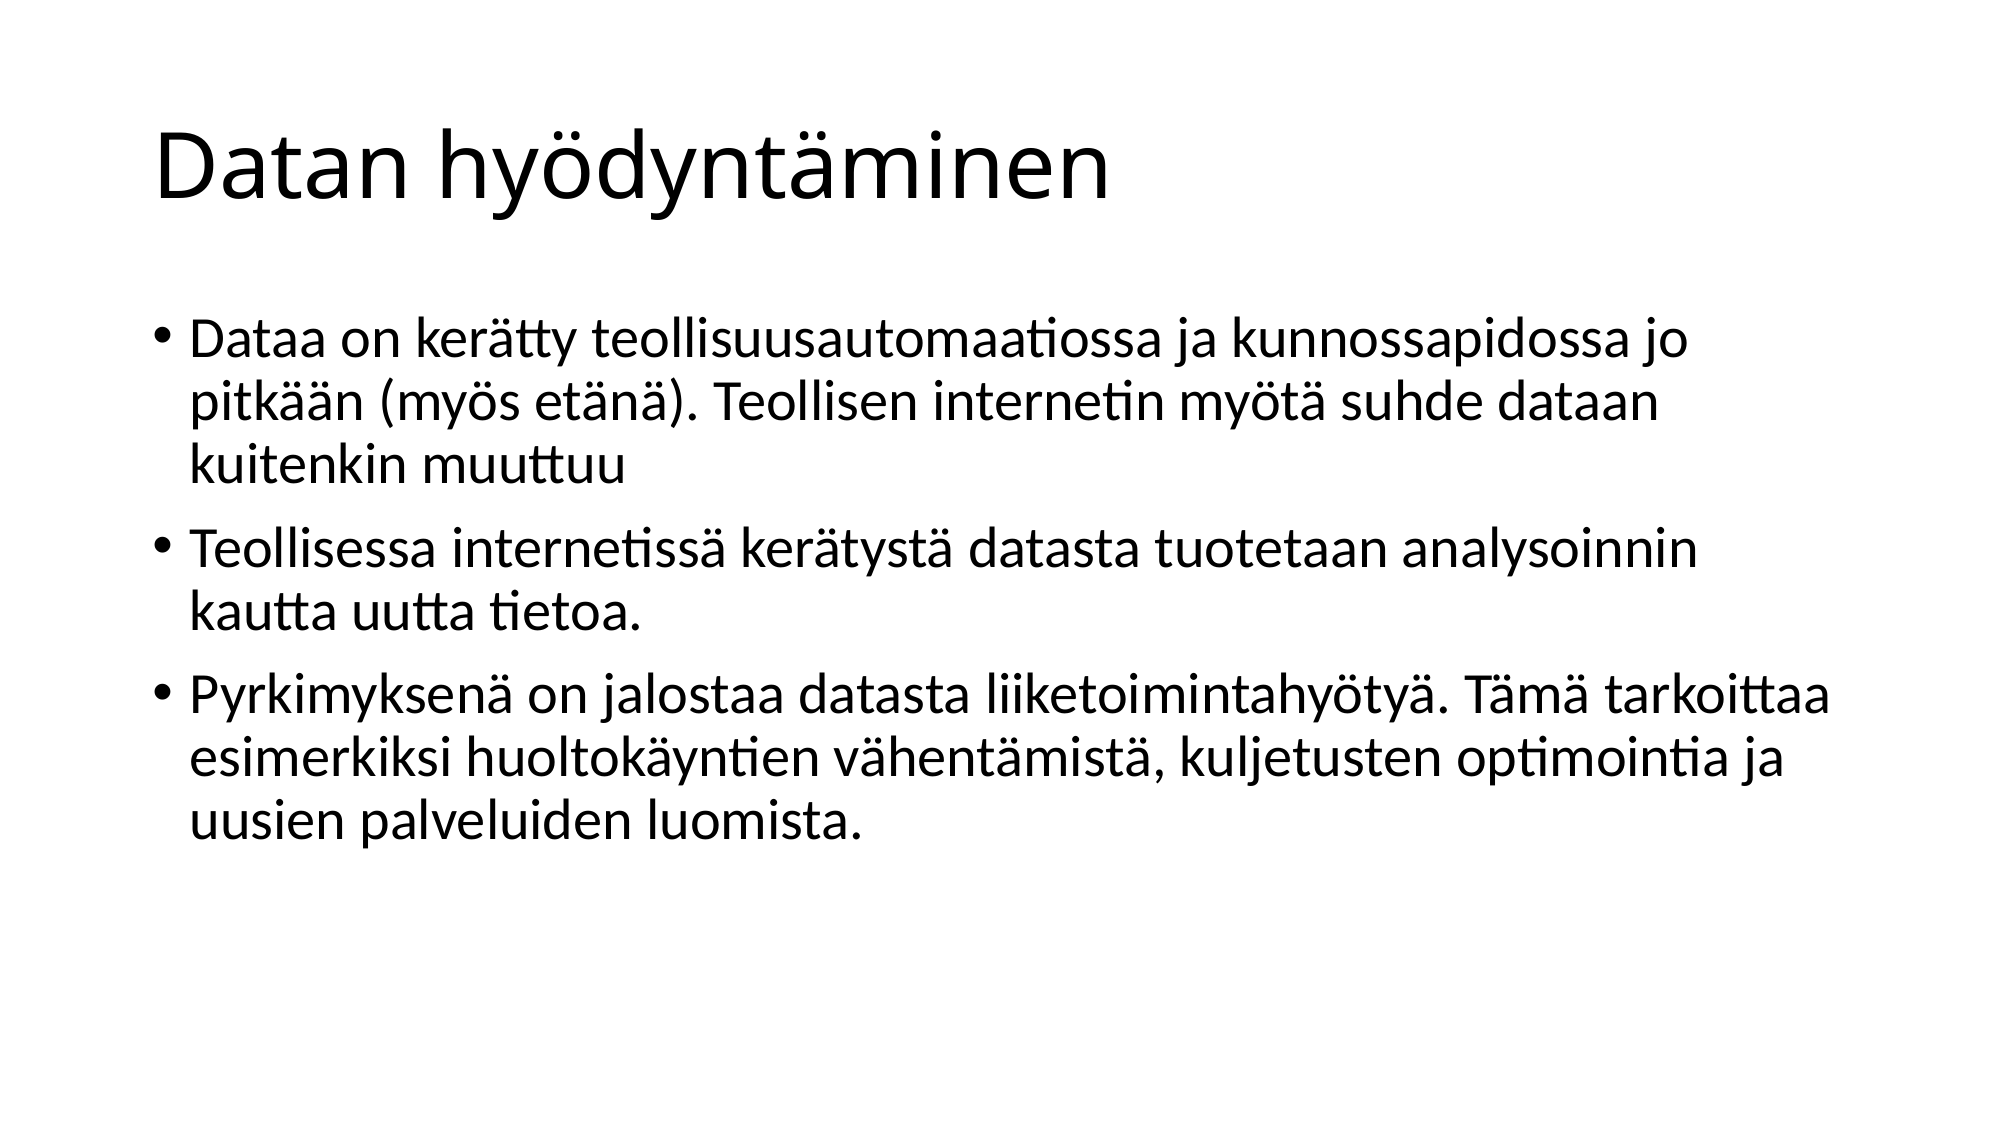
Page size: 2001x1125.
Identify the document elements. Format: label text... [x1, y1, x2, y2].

list Dataa on kerätty teollisuusautomaatiossa ja kunnossapidossa jo pitkään (myös etänä). Teollisen internetin myötä suhde dataan kuitenkin muuttuu Teollisessa internetissä kerätystä datasta tuotetaan analysoinnin kautta uutta tietoa. Pyrkimyksenä on jalostaa datasta liiketoimintahyötyä. Tämä tarkoittaa esimerkiksi huoltokäyntien vähentämistä, kuljetusten optimointia ja uusien palveluiden luomista. [137, 299, 1863, 1014]
title Datan hyödyntäminen [137, 59, 1863, 278]
